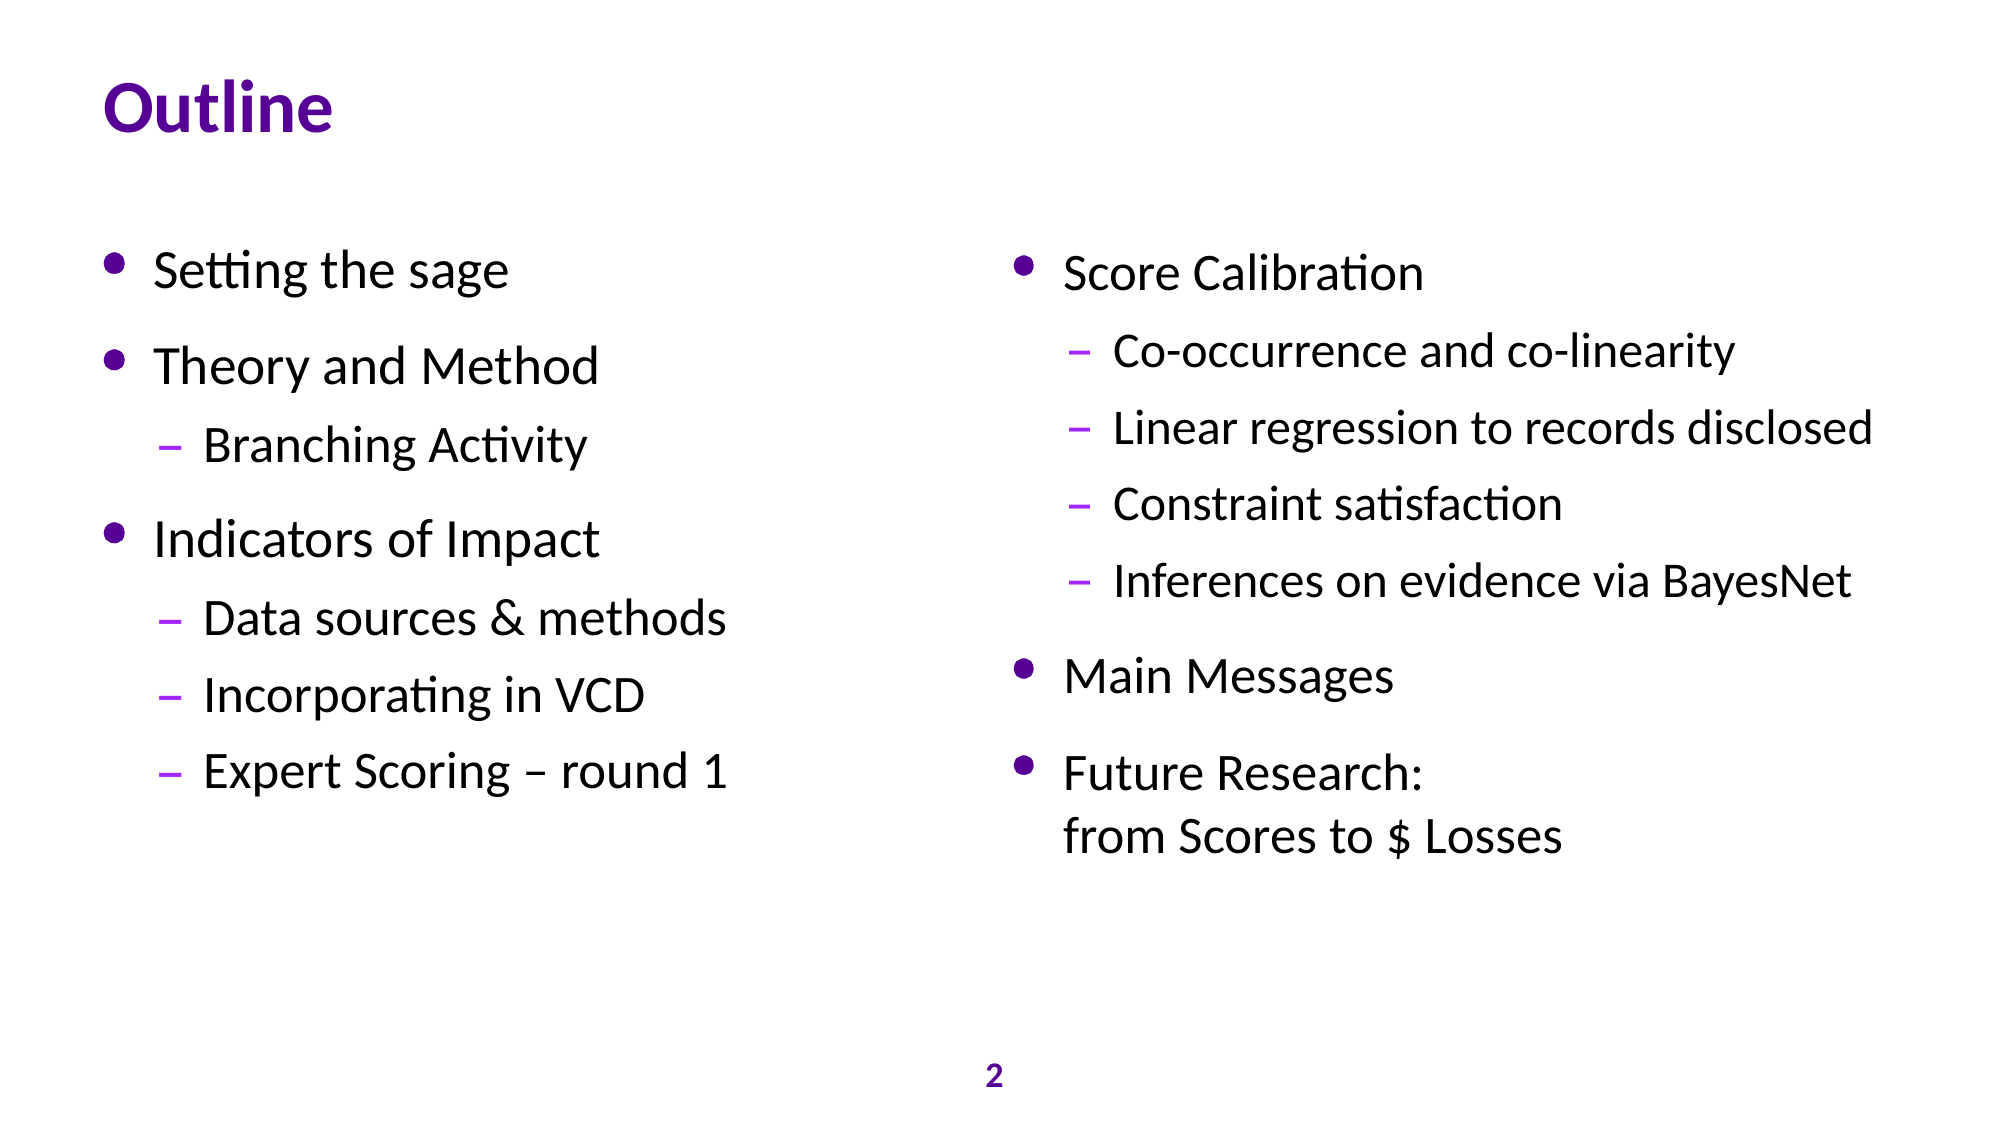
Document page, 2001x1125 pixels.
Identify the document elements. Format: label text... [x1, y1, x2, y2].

picture [1013, 255, 1034, 284]
picture [103, 349, 125, 379]
picture [1013, 658, 1034, 687]
list Setting the sage Theory and Method Branching Activity Indicators of Impact Data sources & methods Incorporating in VCD Expert Scoring – round 1 [103, 237, 987, 888]
title Outline [103, 17, 1858, 203]
picture [1013, 755, 1034, 783]
picture [103, 252, 125, 283]
picture [103, 522, 125, 552]
list Score Calibration Co-occurrence and co-linearity Linear regression to records disclosed Constraint satisfaction Inferences on evidence via BayesNet Main Messages Future Research: from Scores to $ Losses [1013, 237, 1898, 888]
slide_number 2 [879, 1043, 1110, 1103]
